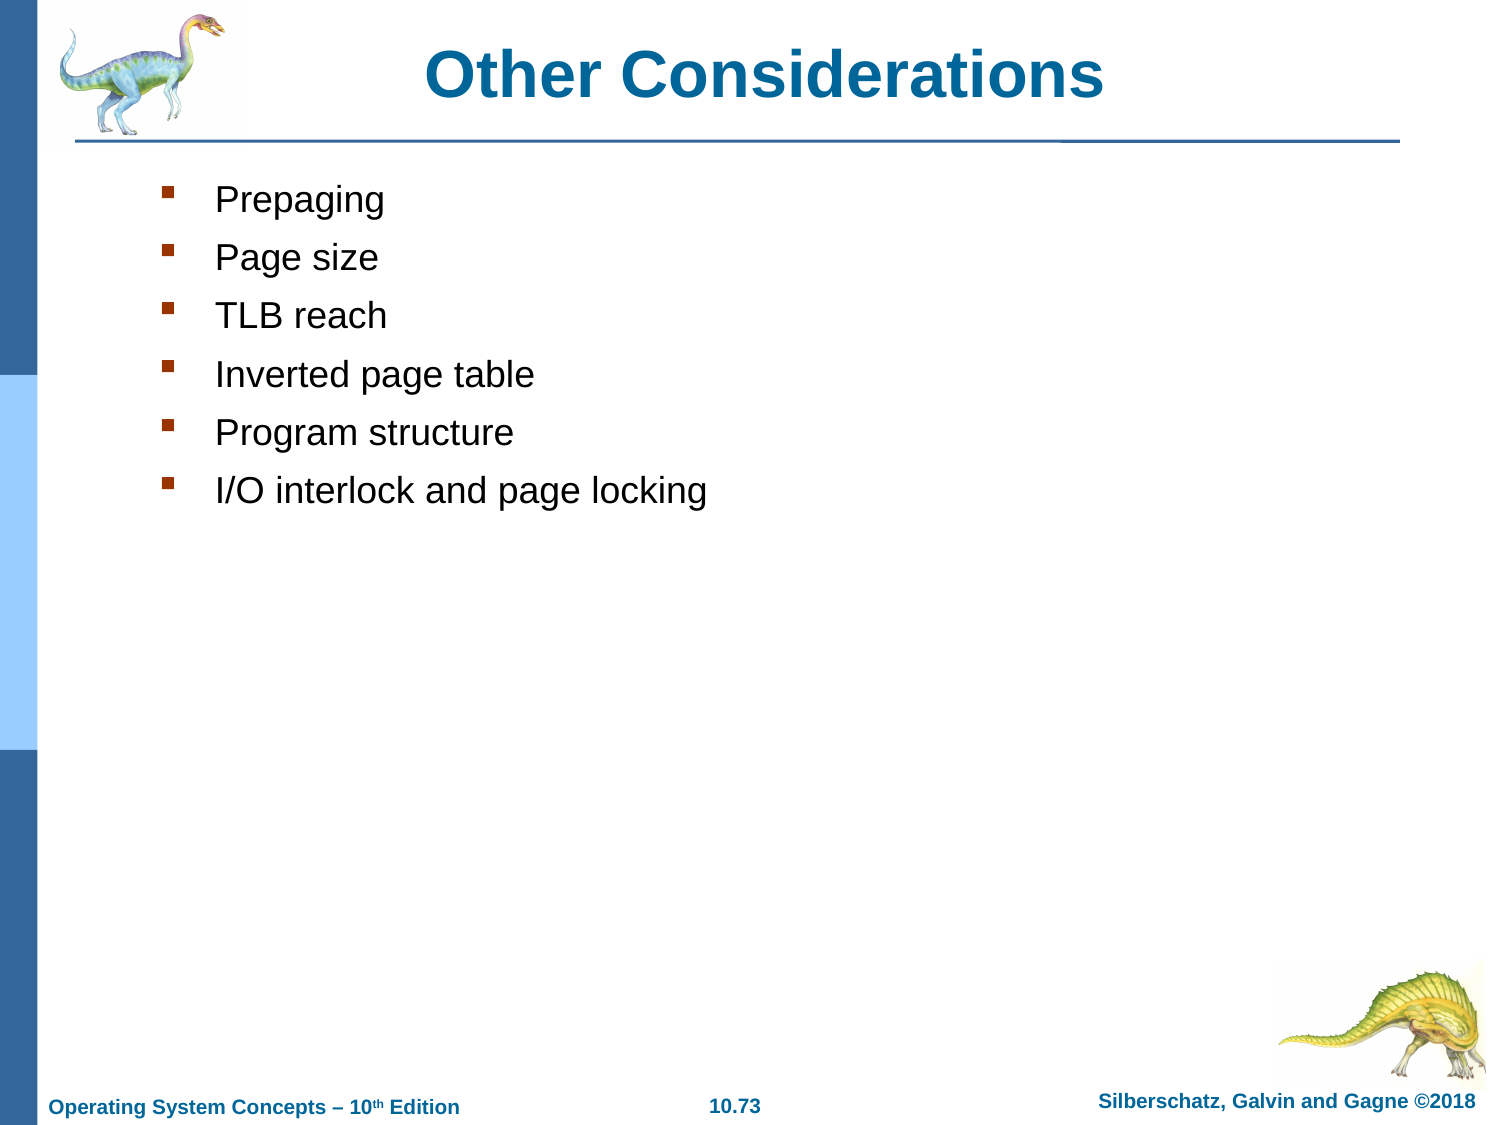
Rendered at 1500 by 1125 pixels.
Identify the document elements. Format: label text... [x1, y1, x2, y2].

picture [1275, 959, 1486, 1090]
list Prepaging Page size TLB reach Inverted page table Program structure I/O interlock and page locking [143, 167, 1297, 973]
picture [46, 0, 243, 149]
title Other Considerations [126, 24, 1405, 119]
